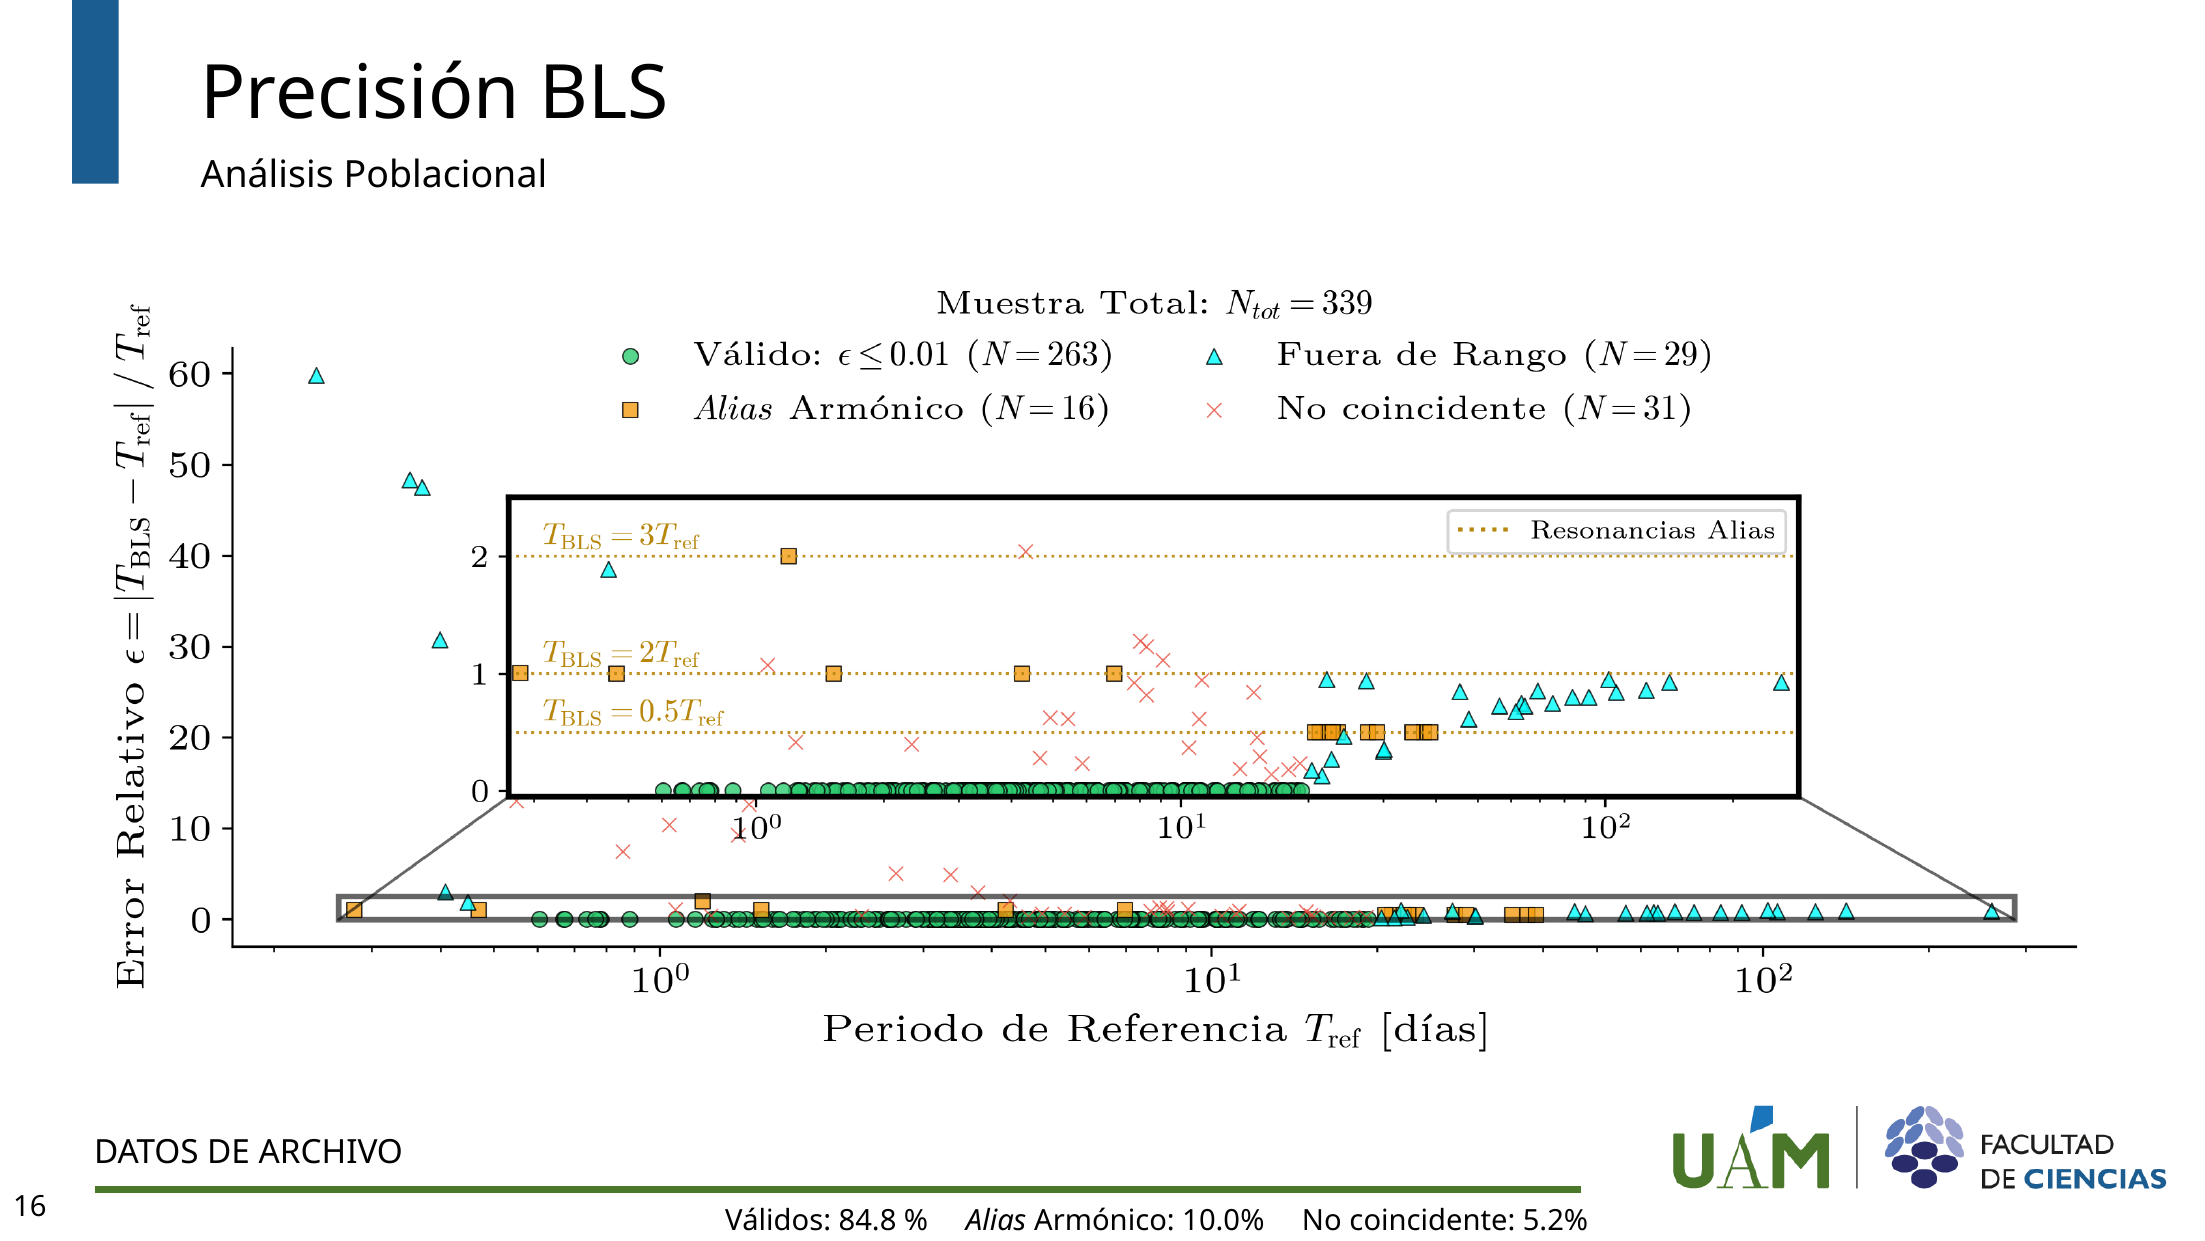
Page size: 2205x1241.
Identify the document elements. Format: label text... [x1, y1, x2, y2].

picture [1670, 1103, 2185, 1190]
text_box DATOS DE ARCHIVO [79, 1122, 469, 1178]
text_box Válidos: 84.8 % Alias Armónico: 10.0% No coincidente: 5.2% [710, 1194, 1814, 1241]
picture [67, 249, 2116, 1070]
list Análisis Poblacional [185, 147, 2118, 197]
text_box 16 [0, 1179, 62, 1230]
title Precisión BLS [185, 44, 2118, 145]
